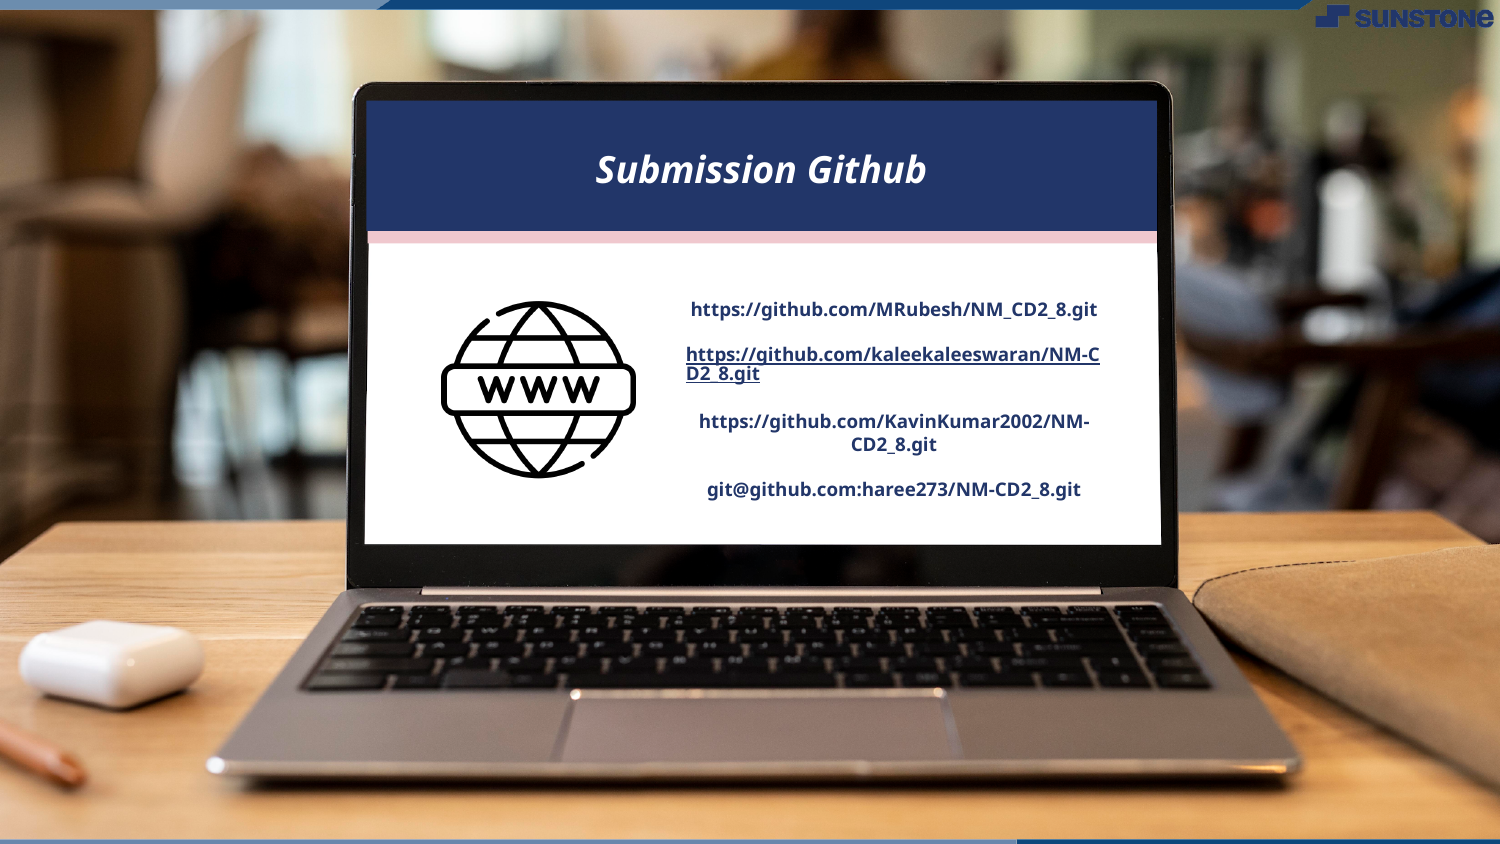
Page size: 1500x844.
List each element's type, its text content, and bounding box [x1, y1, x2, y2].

list https://github.com/MRubesh/NM_CD2_8.git https://github.com/kaleekaleeswaran/NM-CD2_8.git https://github.com/KavinKumar2002/NM-CD2_8.git git@github.com:haree273/NM-CD2_8.git [670, 144, 1118, 635]
picture [0, 0, 1500, 844]
list Submission Github [432, 131, 1091, 206]
